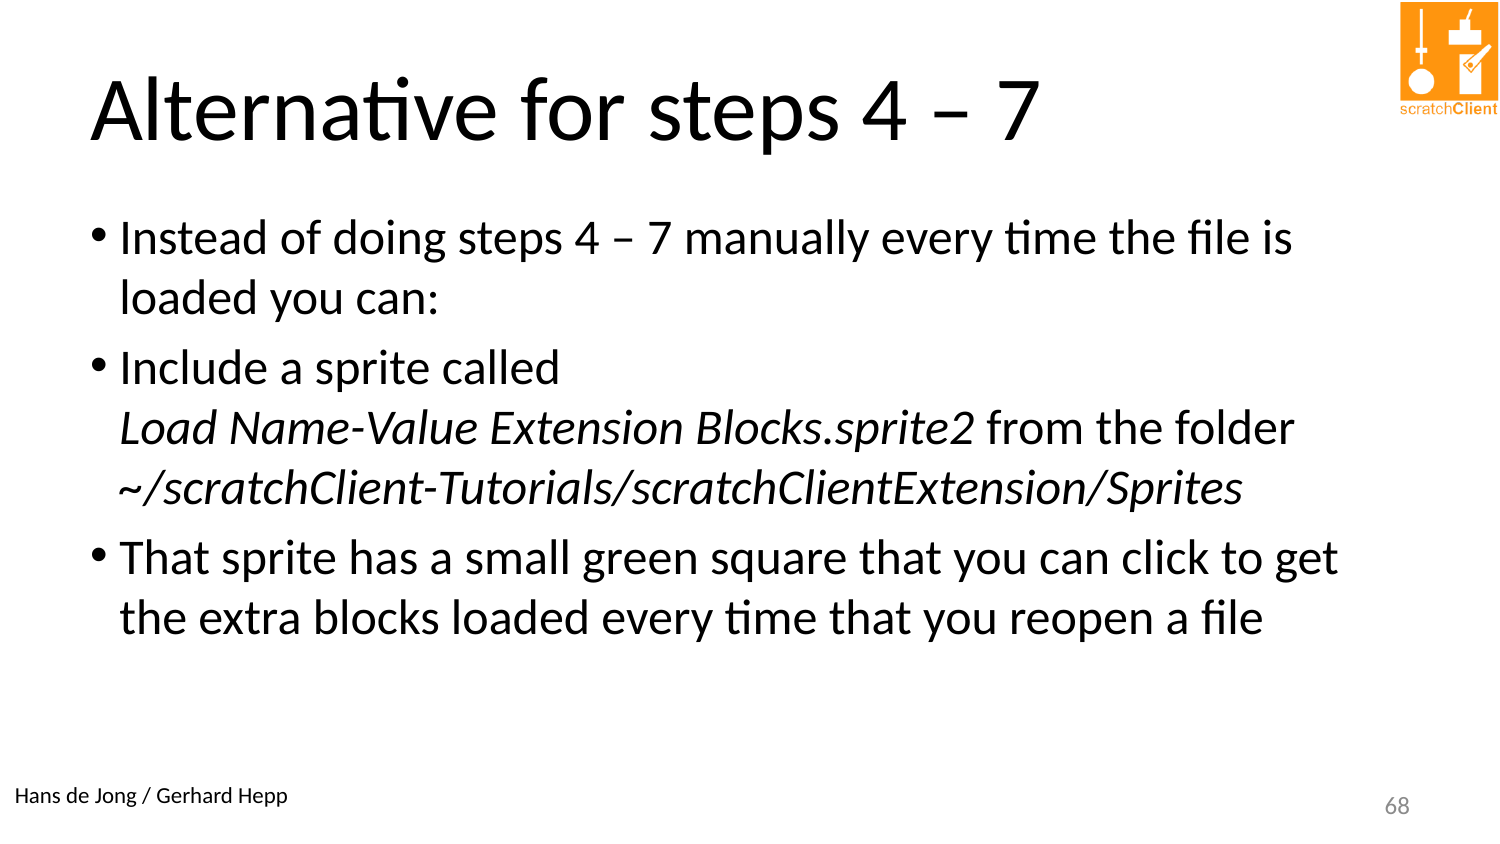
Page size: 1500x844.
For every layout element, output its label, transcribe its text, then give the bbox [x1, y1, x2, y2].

picture [1398, 2, 1499, 118]
slide_number 68 [1340, 782, 1425, 827]
list Instead of doing steps 4 – 7 manually every time the file is loaded you can: Include a sprite called Load Name-Value Extension Blocks.sprite2 from the folder ~/scratchClient-Tutorials/scratchClientExtension/Sprites That sprite has a small green square that you can click to get the extra blocks loaded every time that you reopen a file [75, 196, 1425, 754]
title Alternative for steps 4 – 7 [75, 33, 1425, 175]
